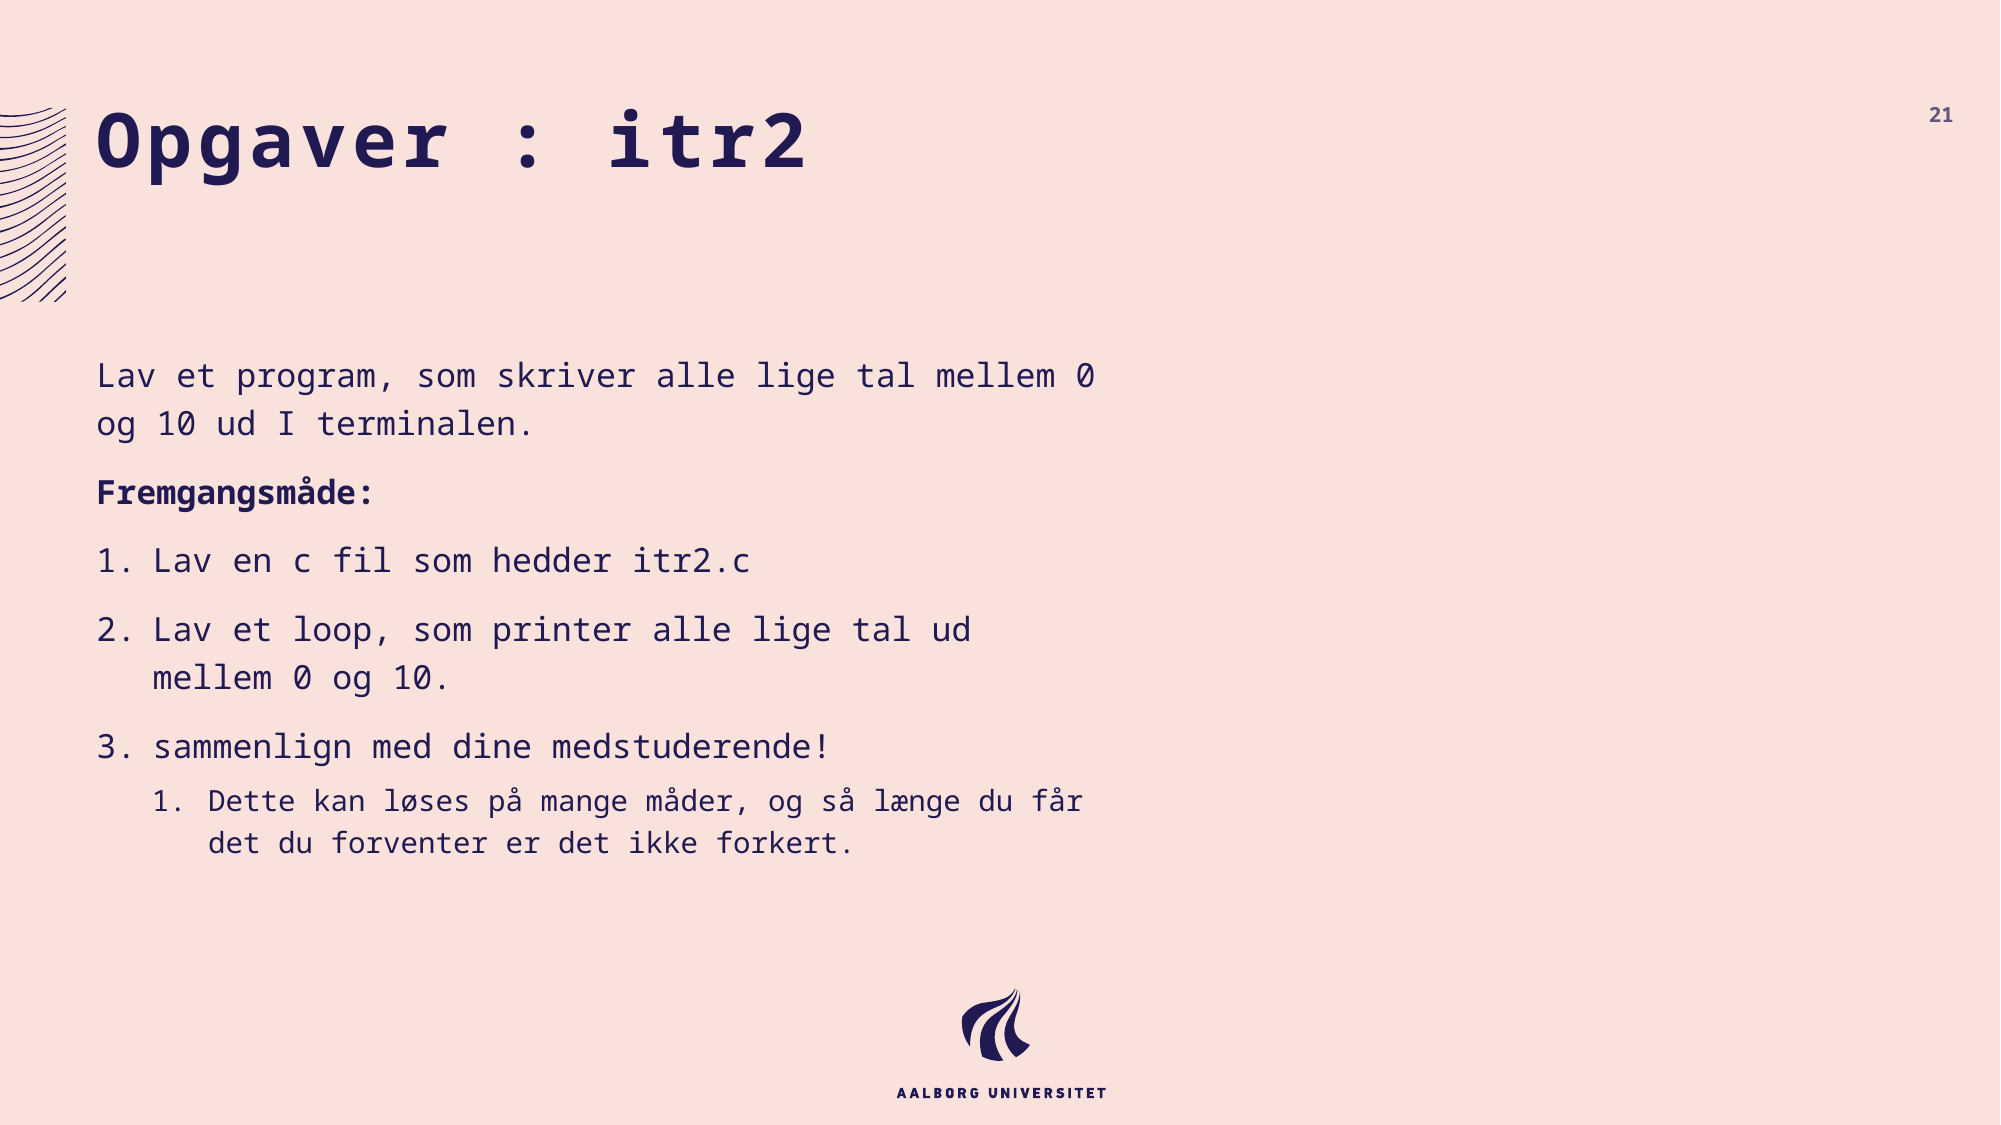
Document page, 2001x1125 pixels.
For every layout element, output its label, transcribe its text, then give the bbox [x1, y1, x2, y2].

list Lav et program, som skriver alle lige tal mellem 0 og 10 ud I terminalen. Fremgangsmåde: Lav en c fil som hedder itr2.c Lav et loop, som printer alle lige tal ud mellem 0 og 10. sammenlign med dine medstuderende! Dette kan løses på mange måder, og så længe du får det du forventer er det ikke forkert. [96, 338, 1098, 947]
slide_number 21 [1860, 97, 1954, 135]
title Opgaver : itr2 [96, 60, 1240, 303]
